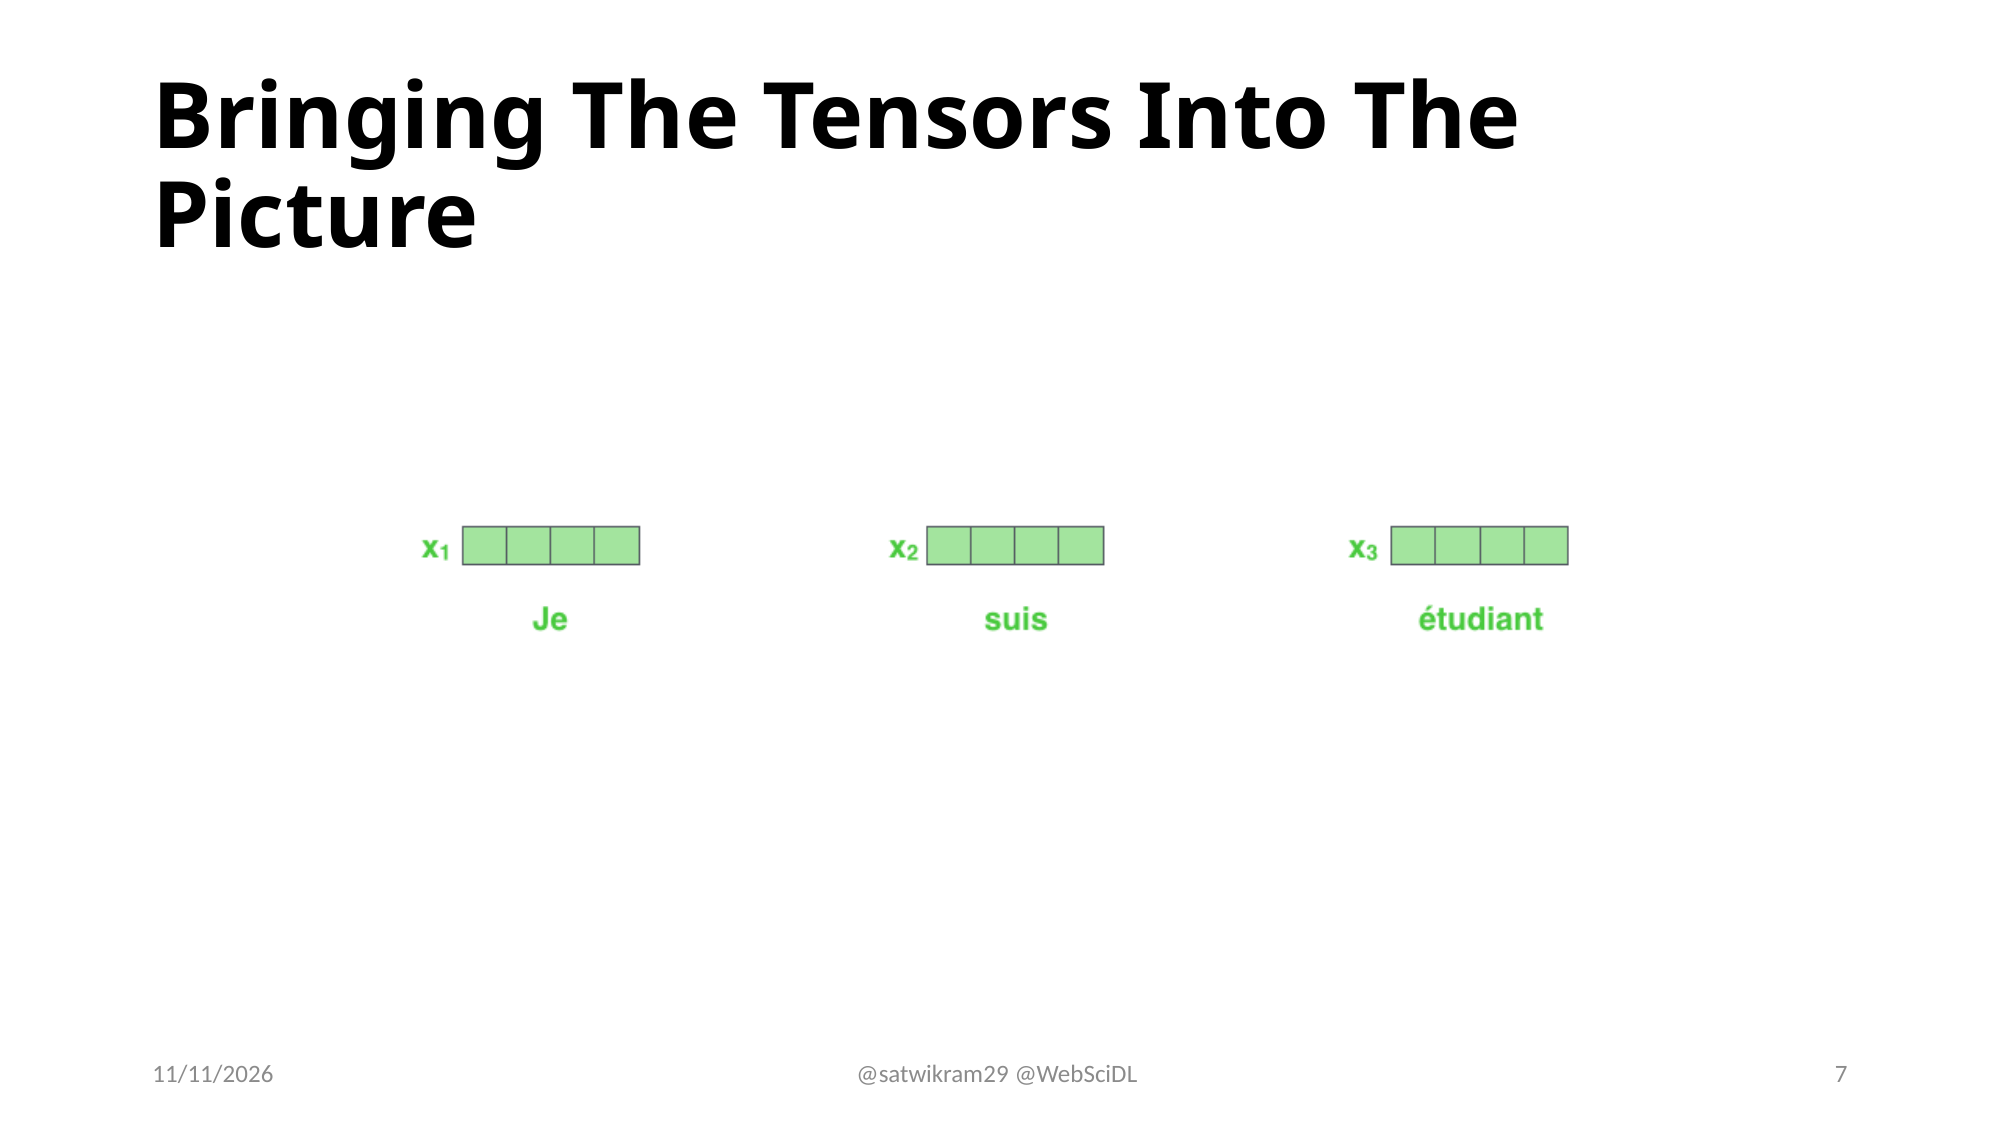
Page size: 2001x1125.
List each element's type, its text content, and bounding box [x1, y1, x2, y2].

picture [356, 501, 1644, 657]
title Bringing The Tensors Into The Picture [137, 59, 1863, 278]
slide_number 7 [1412, 1042, 1863, 1103]
footer @satwikram29 @WebSciDL [662, 1042, 1338, 1103]
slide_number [137, 1042, 588, 1103]
